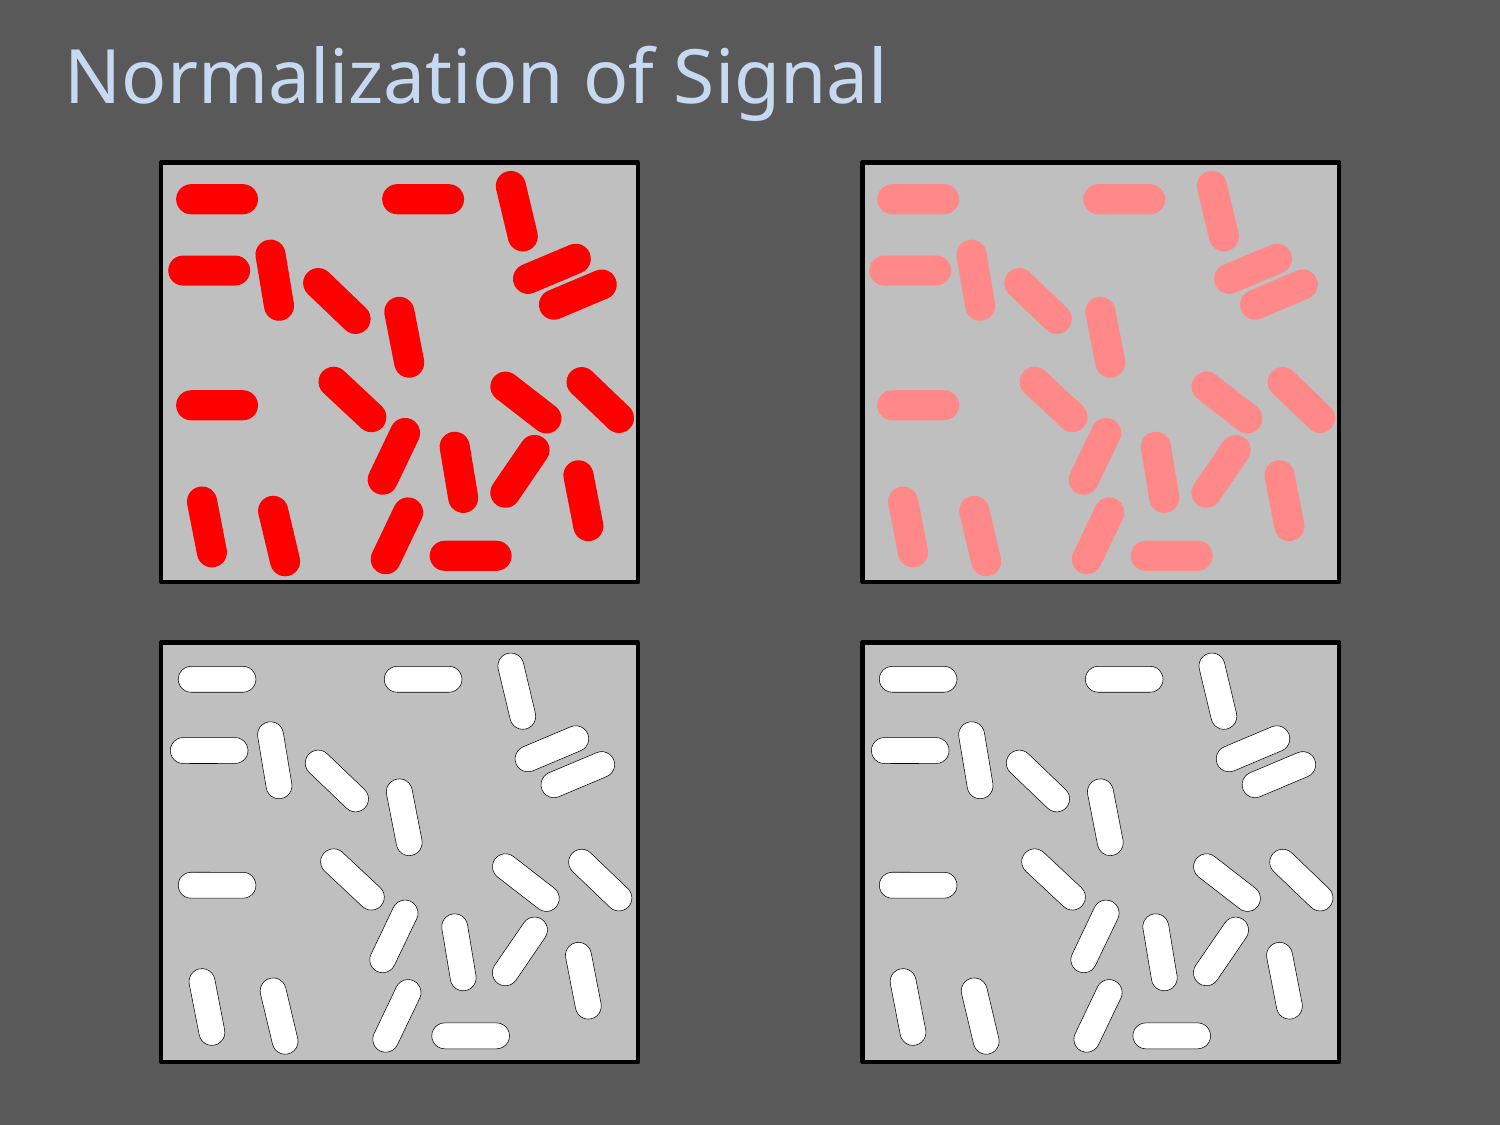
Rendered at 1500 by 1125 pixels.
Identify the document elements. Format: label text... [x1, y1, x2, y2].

text_box [1019, 846, 1088, 913]
text_box [1196, 650, 1239, 732]
text_box [495, 650, 538, 732]
text_box [490, 851, 562, 914]
text_box [1240, 749, 1318, 800]
text_box [176, 664, 259, 695]
text_box [1191, 851, 1263, 914]
text_box [159, 640, 640, 1064]
text_box Normalization of Signal [49, 21, 1463, 127]
text_box [959, 975, 1002, 1057]
text_box [1071, 977, 1125, 1055]
text_box [1085, 776, 1126, 858]
text_box [1264, 940, 1305, 1022]
text_box [563, 940, 604, 1022]
text_box [303, 748, 371, 814]
text_box [382, 664, 465, 695]
text_box [490, 915, 550, 988]
text_box [176, 870, 259, 901]
text_box [566, 847, 634, 914]
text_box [862, 162, 1341, 583]
text_box [439, 911, 479, 993]
text_box [1130, 1020, 1213, 1051]
text_box [1214, 723, 1292, 774]
text_box [1267, 847, 1336, 914]
text_box [877, 870, 960, 901]
text_box [539, 749, 617, 800]
text_box [186, 966, 227, 1048]
text_box [258, 975, 301, 1057]
text_box [370, 977, 424, 1055]
text_box [869, 735, 952, 766]
text_box [1083, 664, 1166, 695]
text_box [1004, 748, 1072, 814]
text_box [318, 846, 387, 913]
text_box [860, 640, 1341, 1064]
text_box [255, 719, 295, 801]
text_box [161, 162, 640, 583]
text_box [429, 1020, 512, 1051]
text_box [888, 966, 929, 1048]
text_box [1191, 915, 1251, 988]
text_box [384, 776, 425, 858]
text_box [513, 723, 591, 774]
text_box [168, 735, 251, 766]
text_box [1068, 898, 1122, 975]
text_box [1140, 911, 1180, 993]
text_box [367, 898, 421, 975]
text_box [877, 664, 960, 695]
text_box [956, 719, 996, 801]
